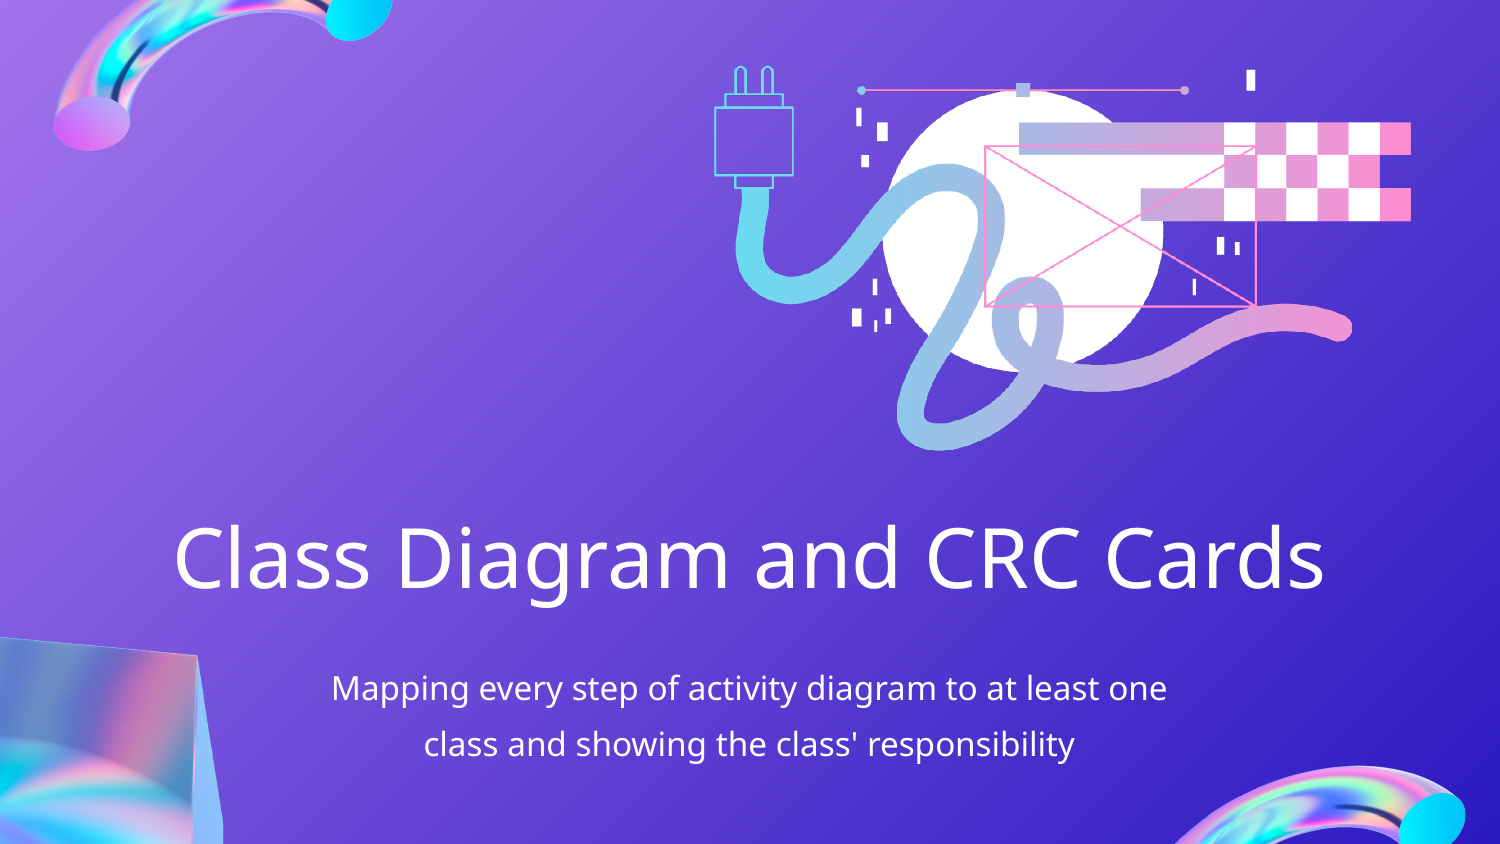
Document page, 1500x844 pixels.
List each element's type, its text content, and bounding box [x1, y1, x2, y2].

text_box [1126, 765, 1466, 844]
text_box [0, 624, 224, 844]
text_box Class Diagram and CRC Cards [154, 504, 1346, 605]
text_box Mapping every step of activity diagram to at least one class and showing the class' responsibility [309, 651, 1191, 763]
picture [701, 41, 1411, 460]
text_box [53, 0, 393, 151]
